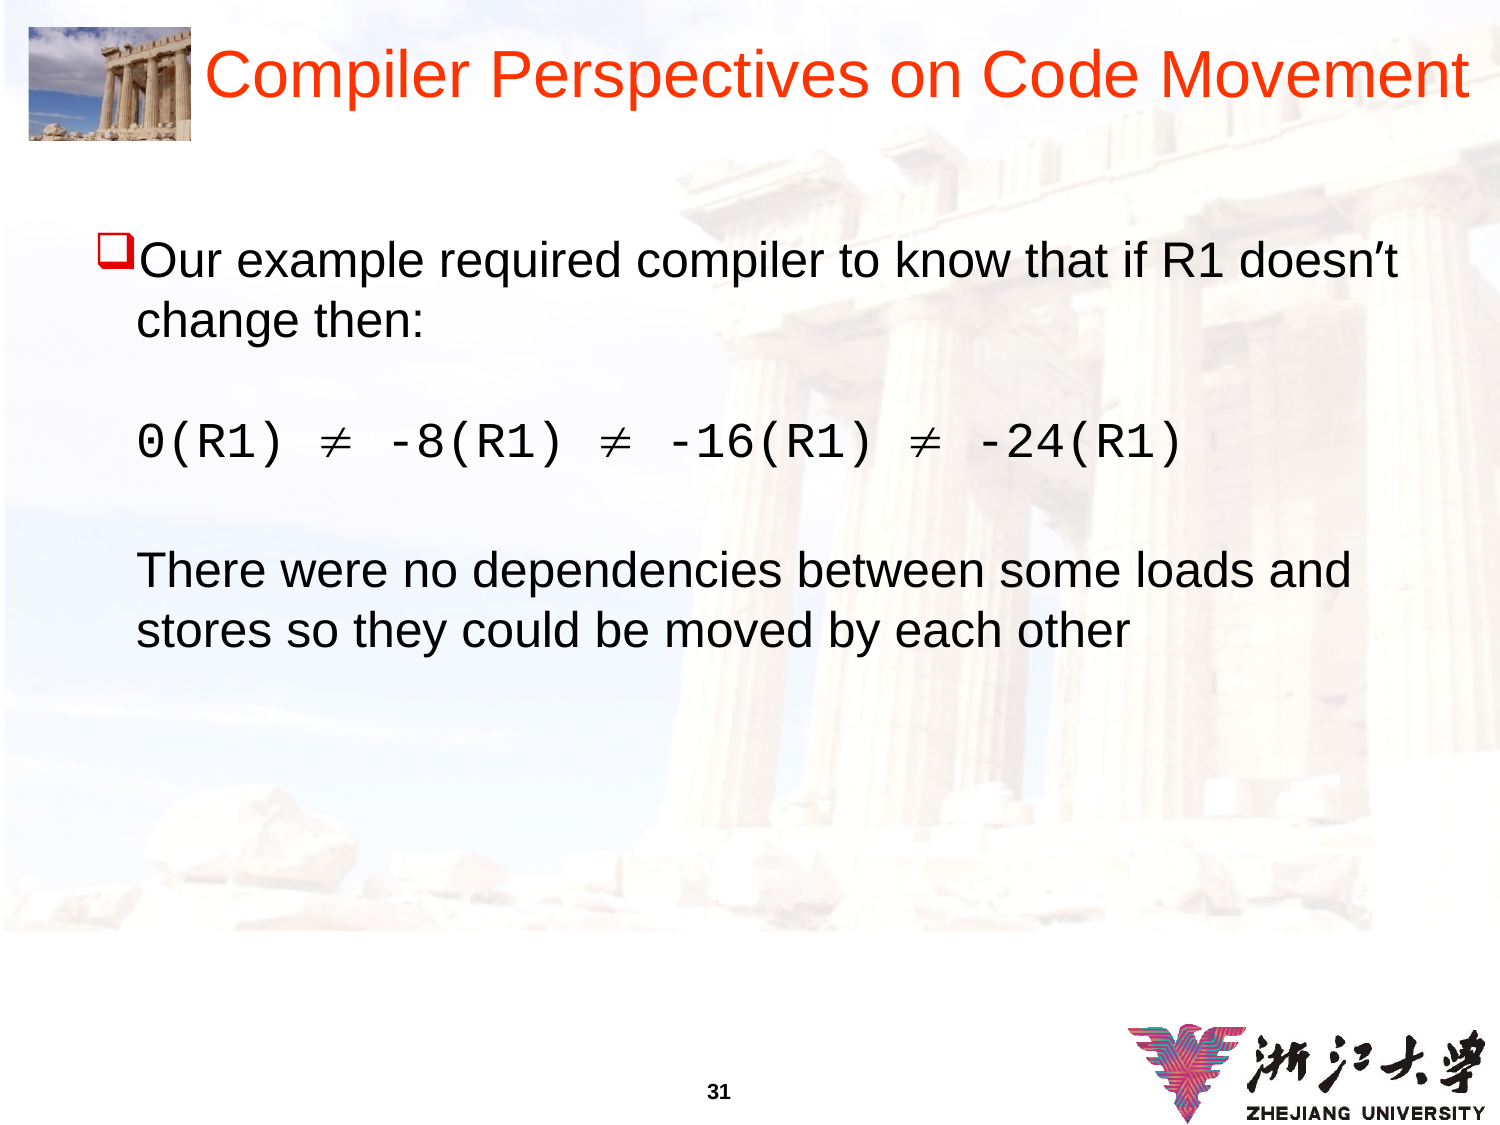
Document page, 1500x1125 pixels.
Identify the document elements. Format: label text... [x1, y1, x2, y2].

list Our example required compiler to know that if R1 doesn’t change then: 0(R1)  -8(R1)  -16(R1)  -24(R1) There were no dependencies between some loads and stores so they could be moved by each other [79, 220, 1500, 1024]
title Compiler Perspectives on Code Movement [189, 0, 1500, 171]
picture [0, 0, 1500, 1125]
